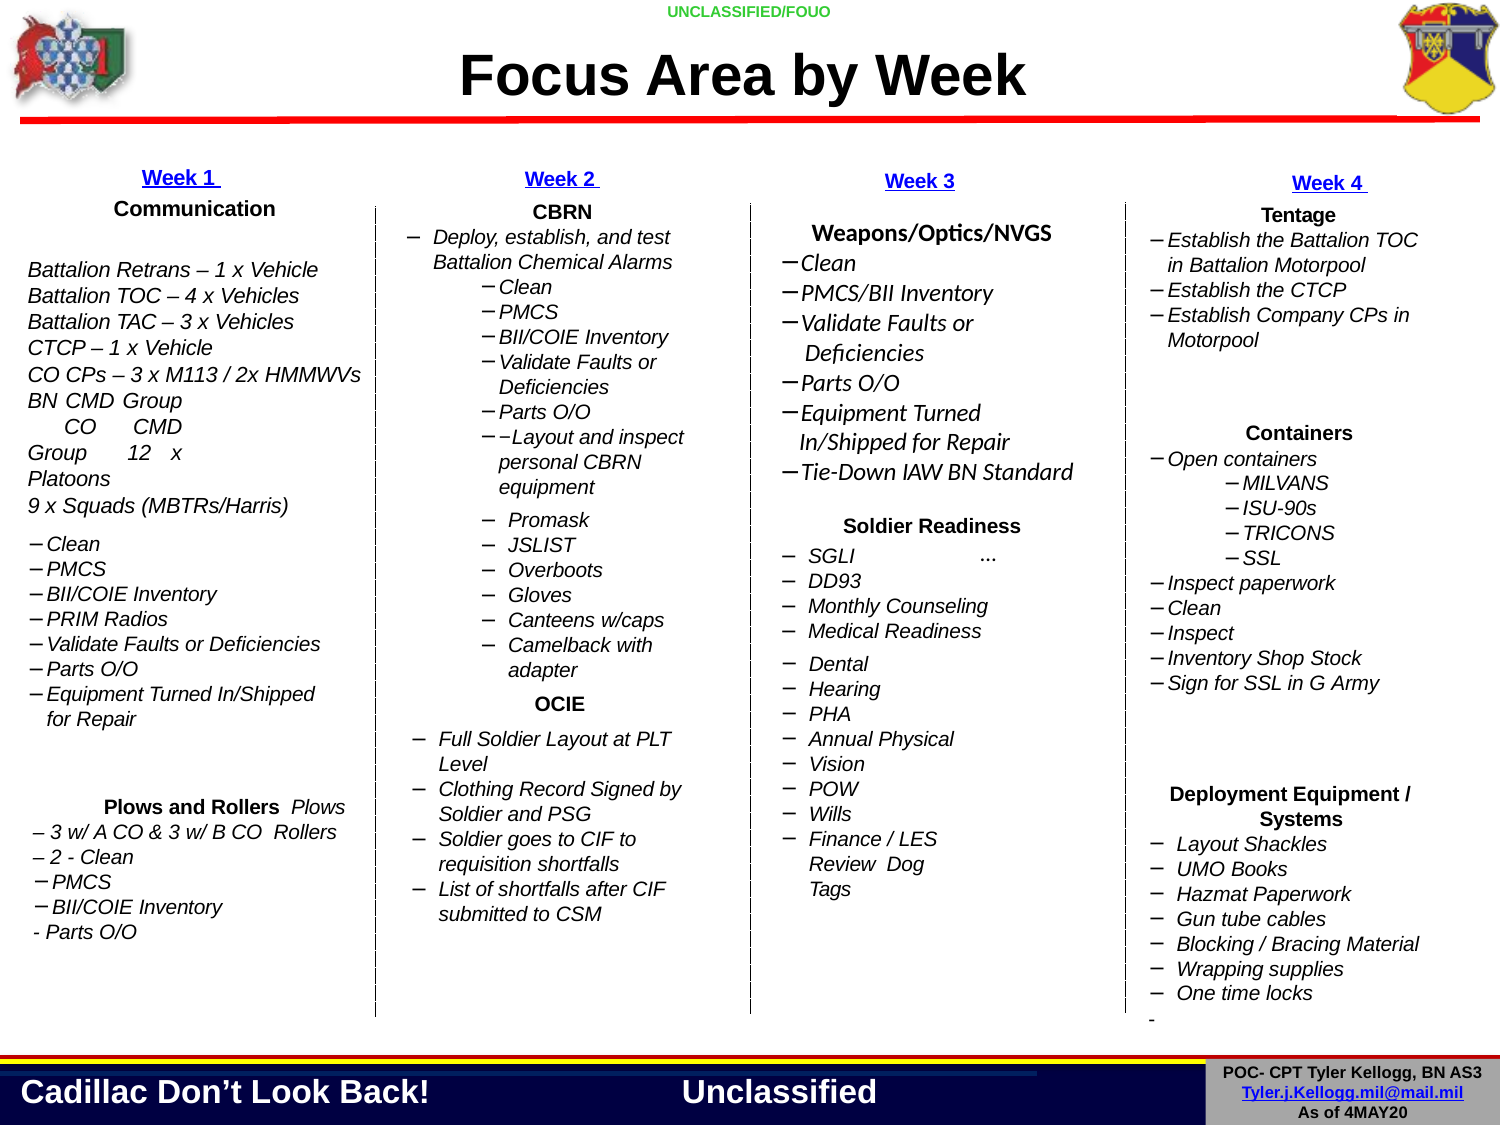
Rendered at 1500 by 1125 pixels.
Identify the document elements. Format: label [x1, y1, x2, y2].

text_box [777, 214, 1078, 486]
text_box [408, 203, 969, 1014]
text_box [402, 167, 702, 716]
text_box [25, 528, 351, 731]
title [390, 0, 1097, 167]
text_box [777, 510, 1028, 643]
text_box [882, 167, 965, 193]
picture [1397, 2, 1500, 116]
text_box [25, 155, 373, 518]
text_box [1146, 417, 1391, 695]
picture [10, 11, 129, 103]
text_box [30, 791, 348, 944]
text_box [1204, 1057, 1500, 1125]
text_box [1146, 778, 1455, 1031]
text_box [1146, 159, 1442, 352]
